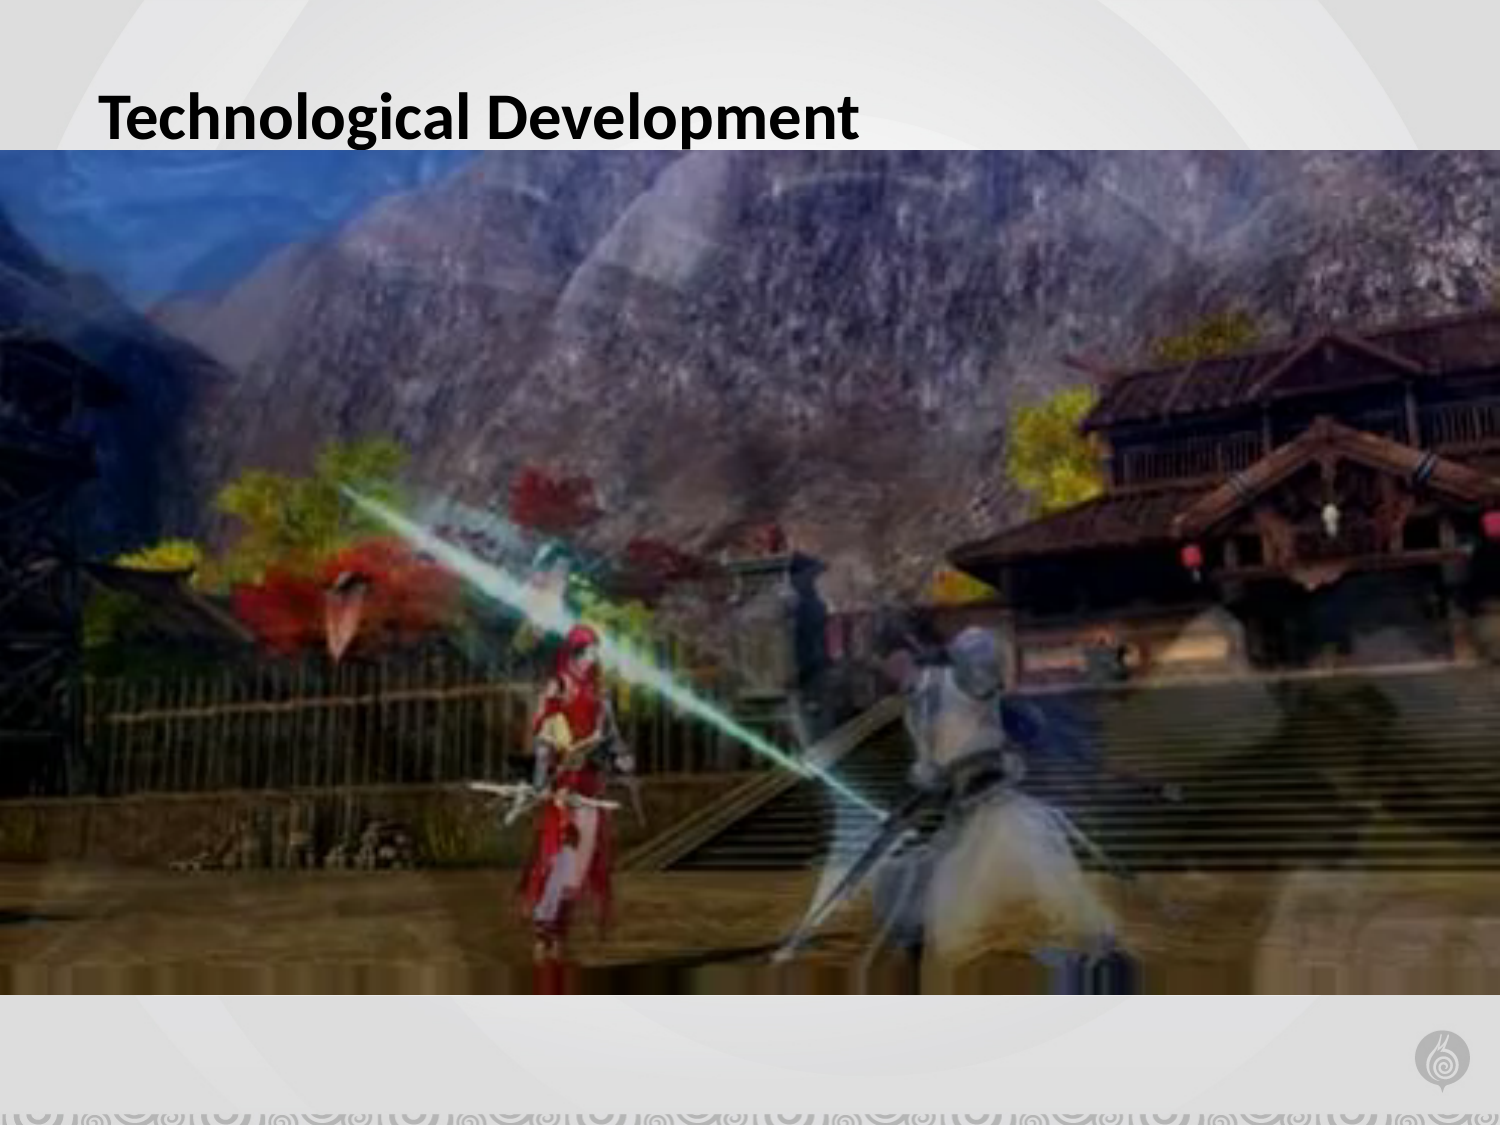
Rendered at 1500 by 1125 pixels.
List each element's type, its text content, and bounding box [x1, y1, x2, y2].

text_box Technological Development [68, 65, 892, 147]
picture [0, 996, 1500, 1125]
picture [0, 0, 1500, 149]
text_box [0, 149, 1500, 996]
